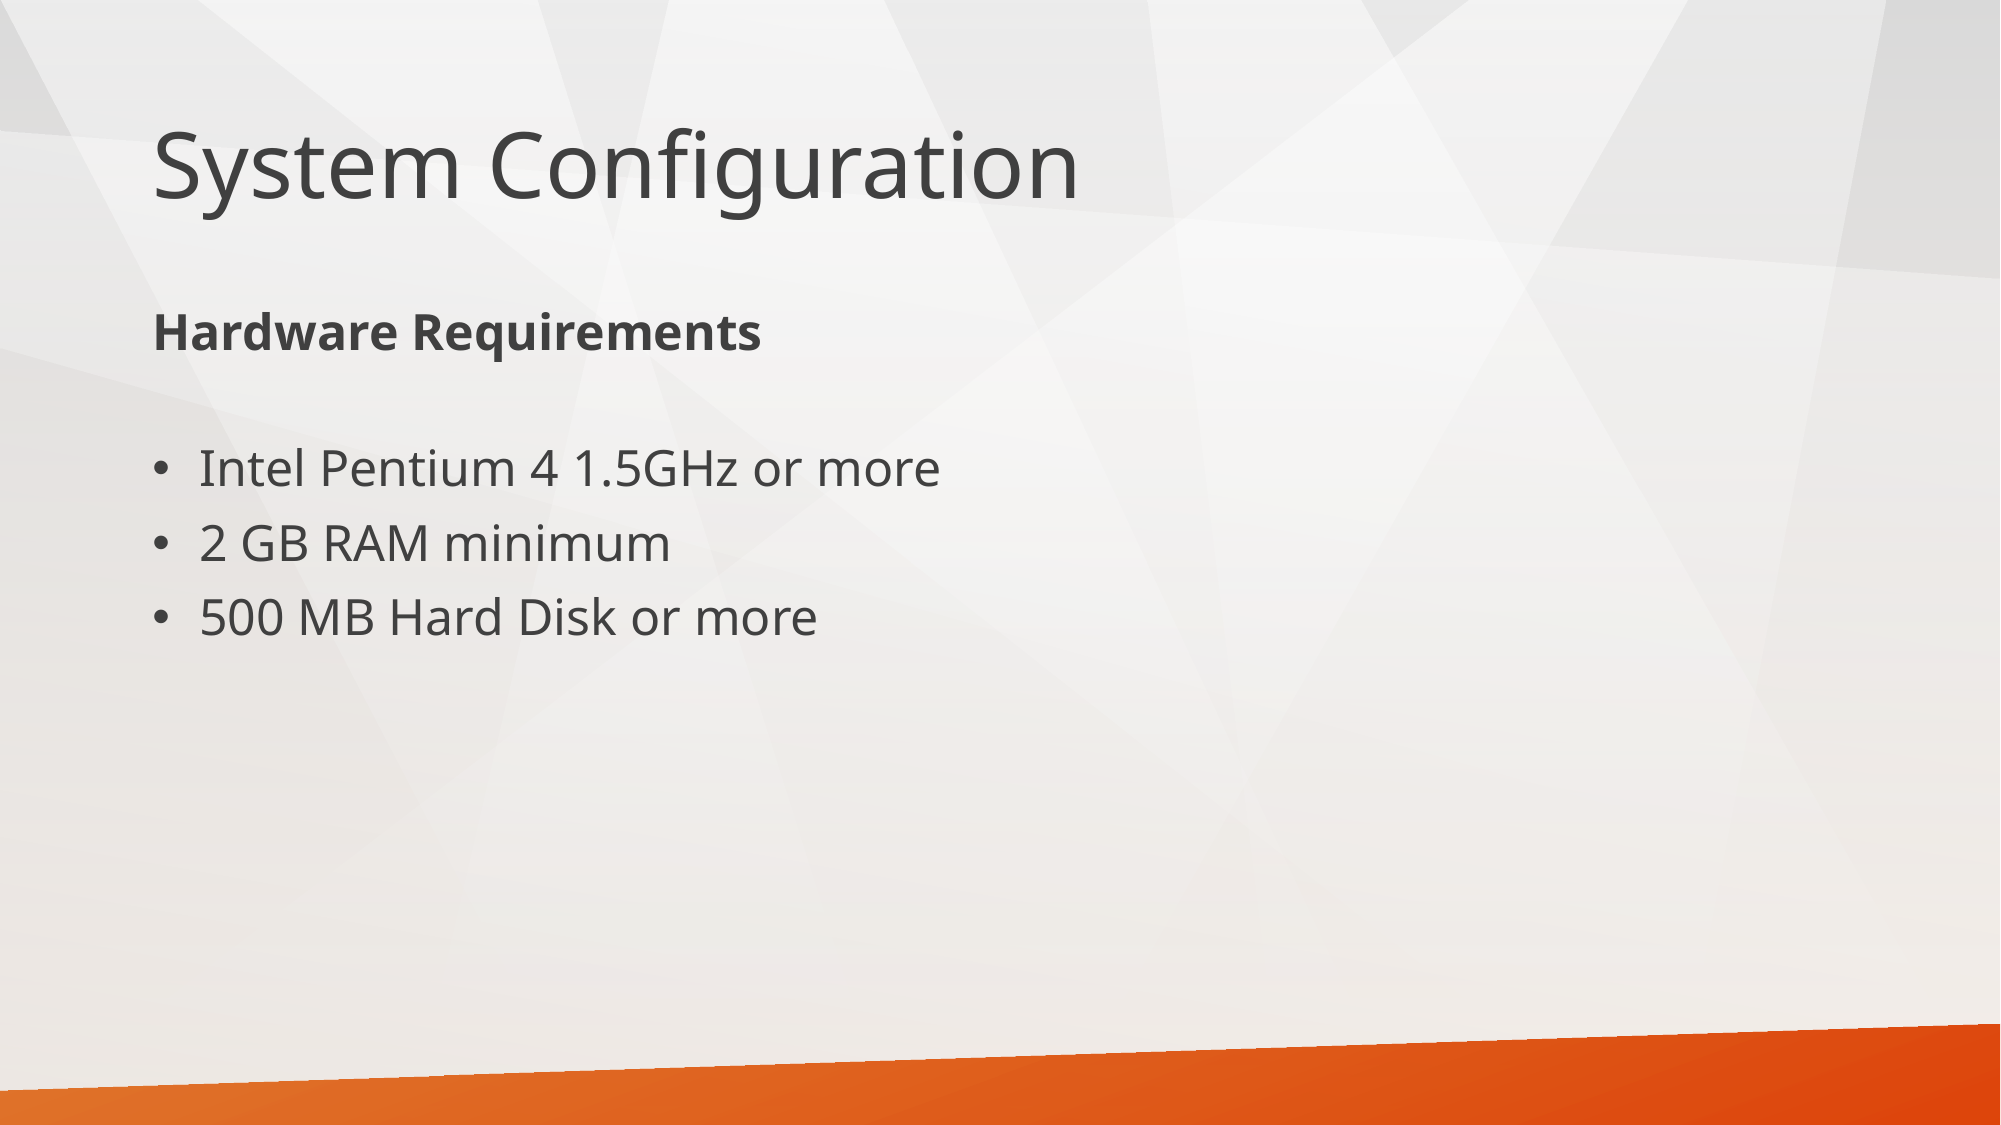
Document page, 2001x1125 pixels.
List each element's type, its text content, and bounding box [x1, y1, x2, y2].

list Hardware Requirements Intel Pentium 4 1.5GHz or more 2 GB RAM minimum 500 MB Hard Disk or more [137, 299, 1863, 1014]
title System Configuration [137, 59, 1863, 278]
